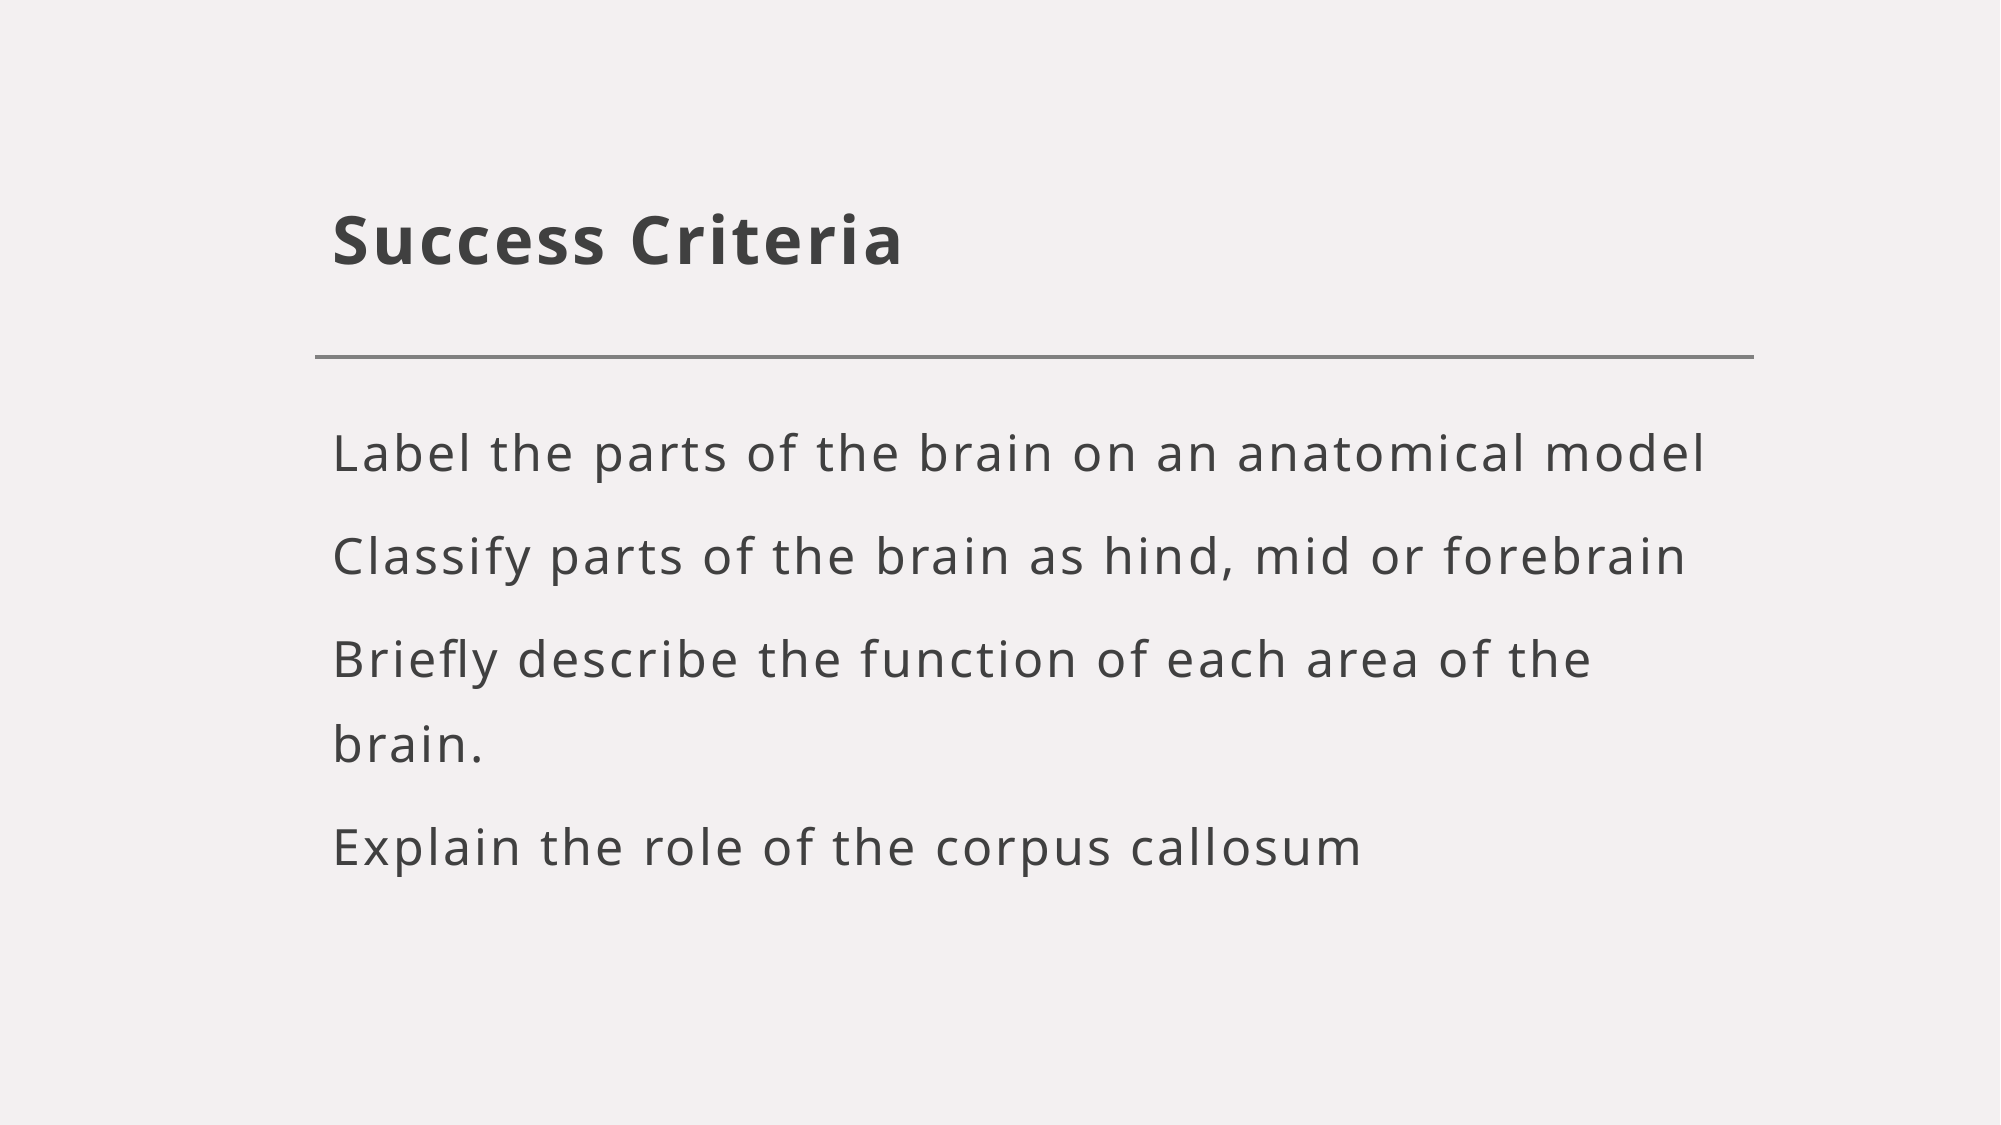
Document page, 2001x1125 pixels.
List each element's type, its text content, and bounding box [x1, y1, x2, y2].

title Success Criteria [315, 72, 1754, 294]
list Label the parts of the brain on an anatomical model Classify parts of the brain as hind, mid or forebrain Briefly describe the function of each area of the brain. Explain the role of the corpus callosum [315, 379, 1754, 979]
